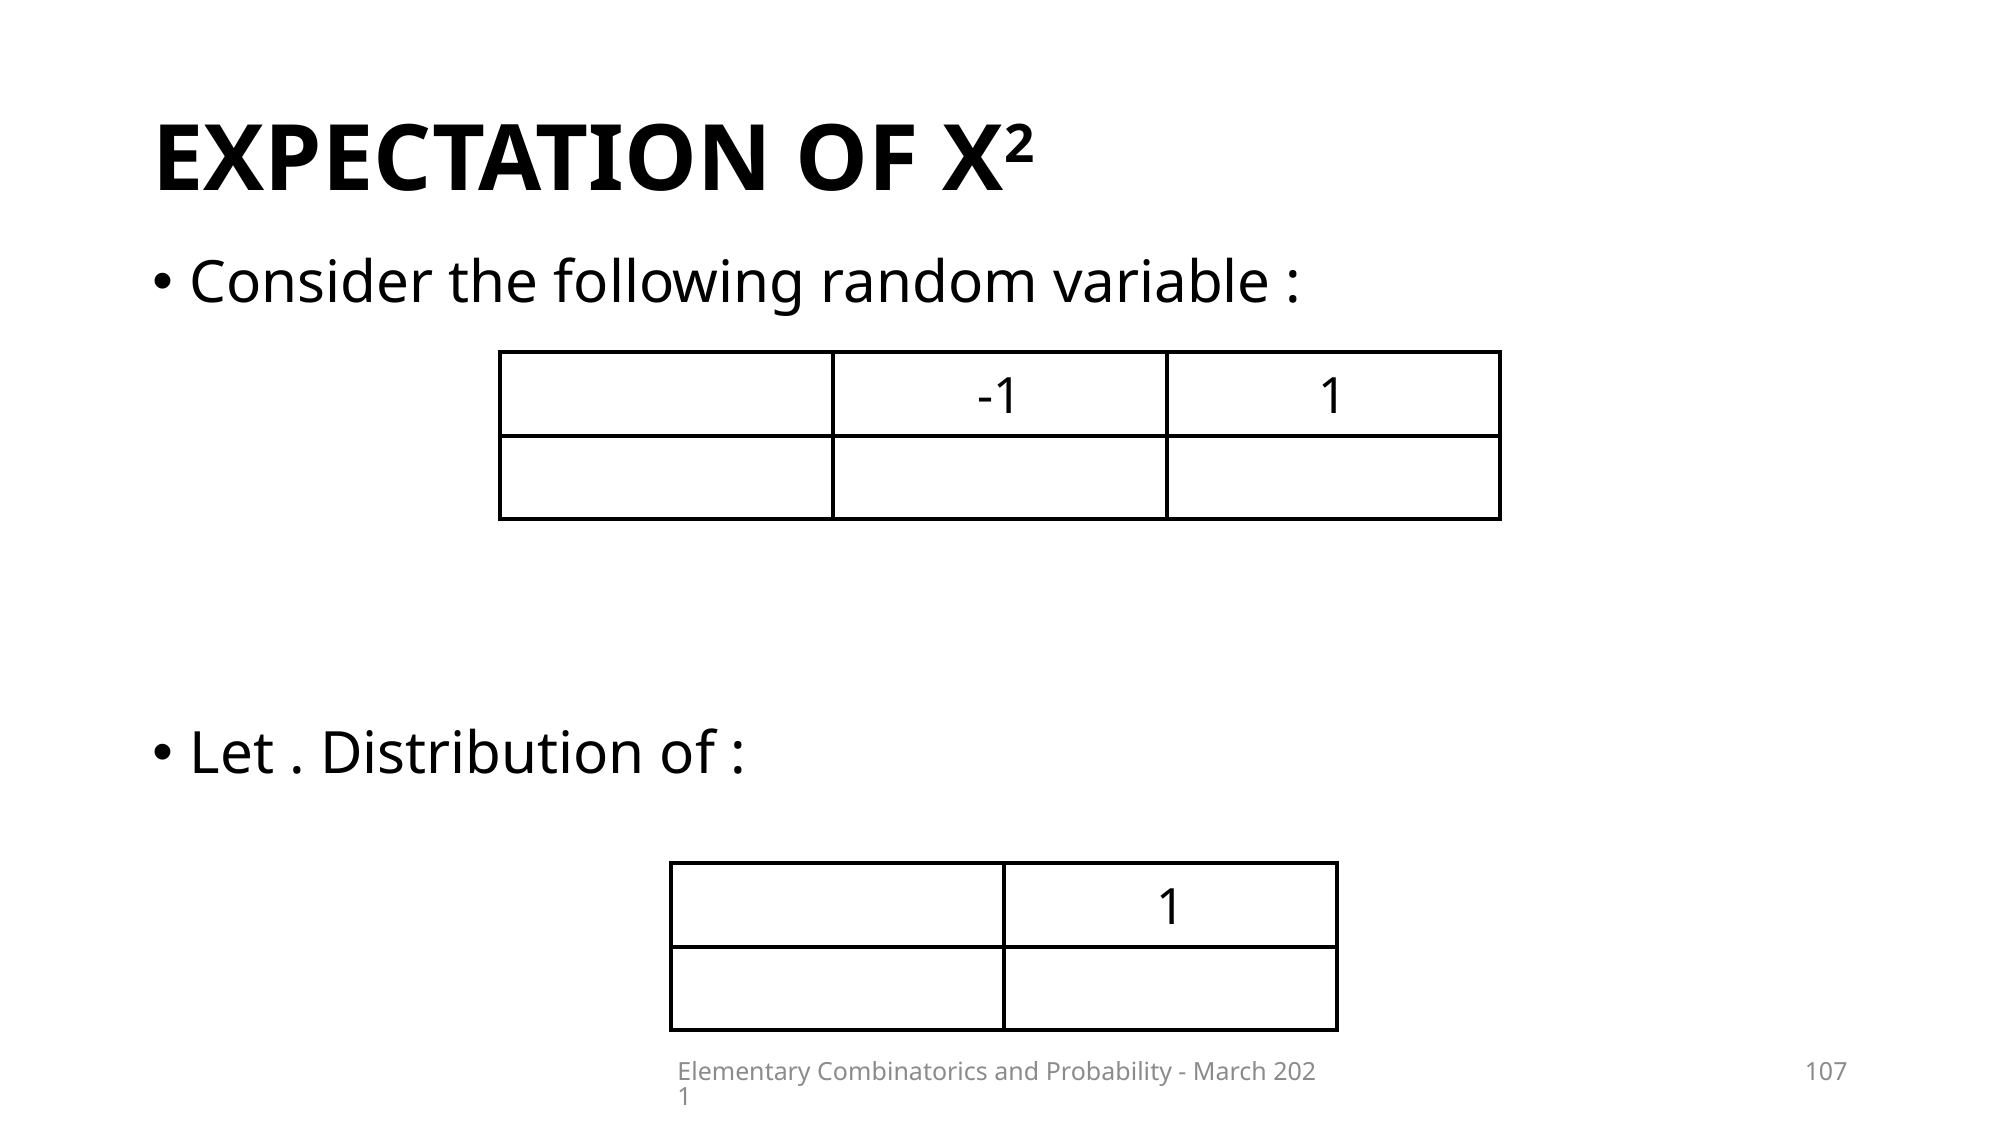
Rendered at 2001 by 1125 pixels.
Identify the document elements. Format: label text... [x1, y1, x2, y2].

slide_number 107 [1412, 1042, 1863, 1103]
title Expectation of x2 [137, 52, 1863, 270]
footer Elementary Combinatorics and Probability - March 2021 [662, 1042, 1338, 1103]
